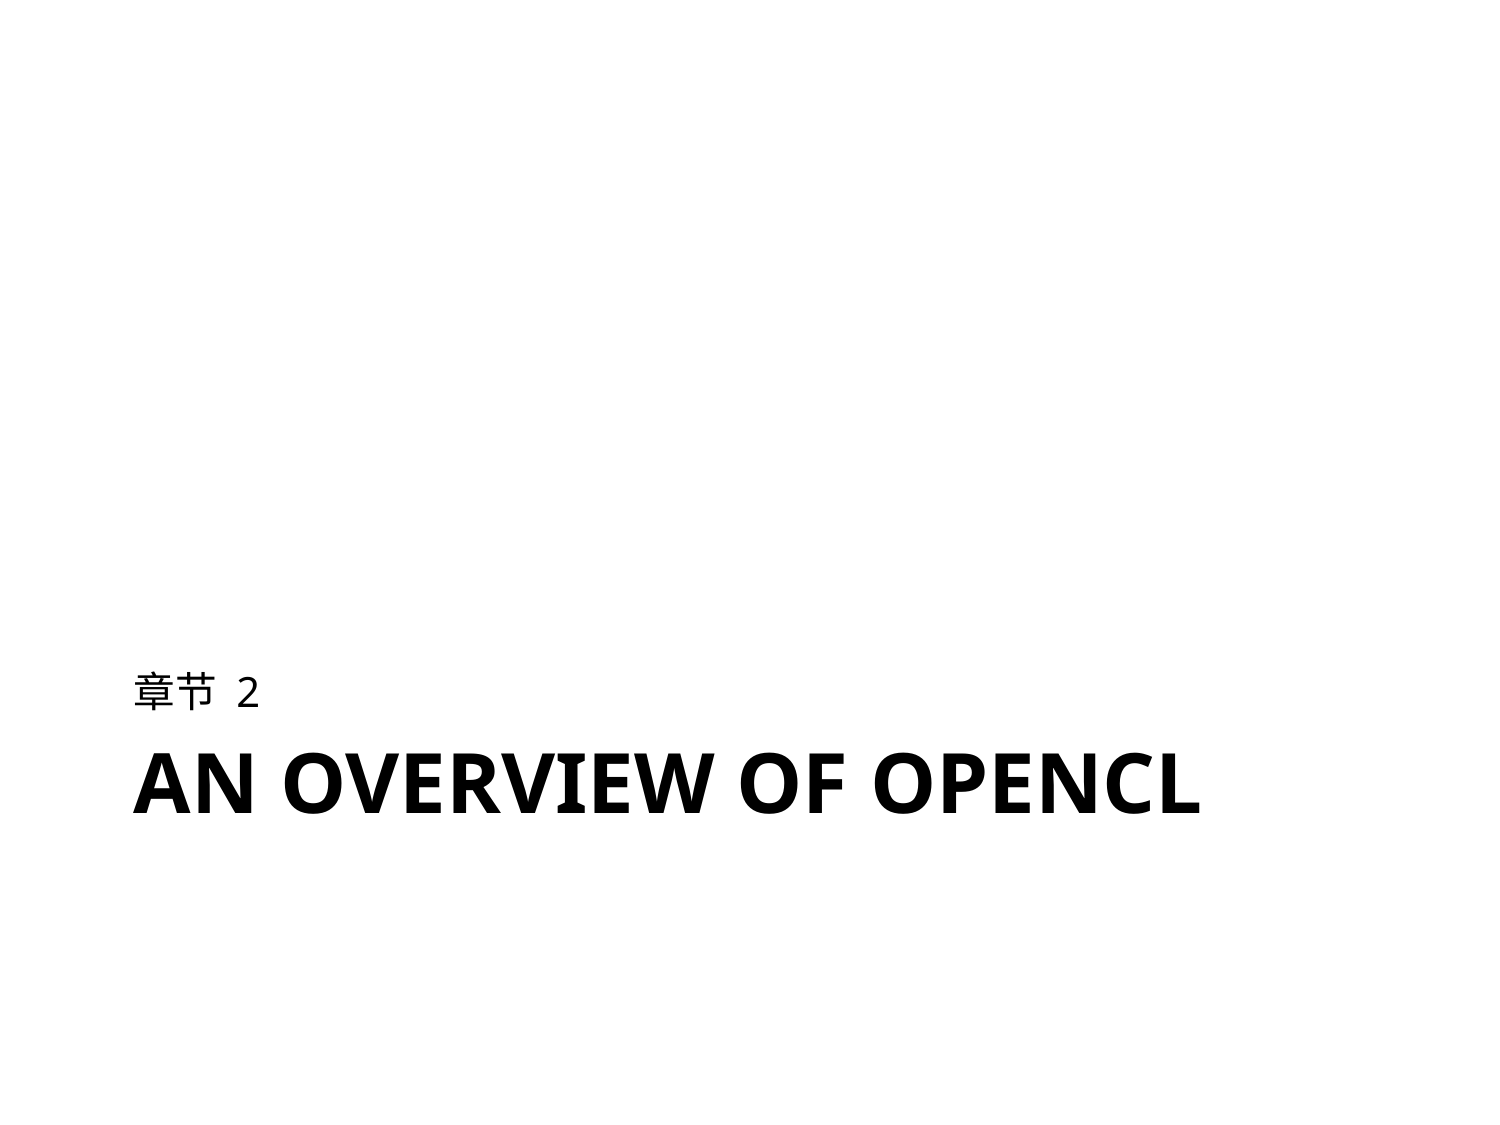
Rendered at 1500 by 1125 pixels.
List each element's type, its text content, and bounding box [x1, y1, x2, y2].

list 章节 2 [118, 476, 1394, 723]
title An overview of OpenCL [118, 723, 1394, 947]
